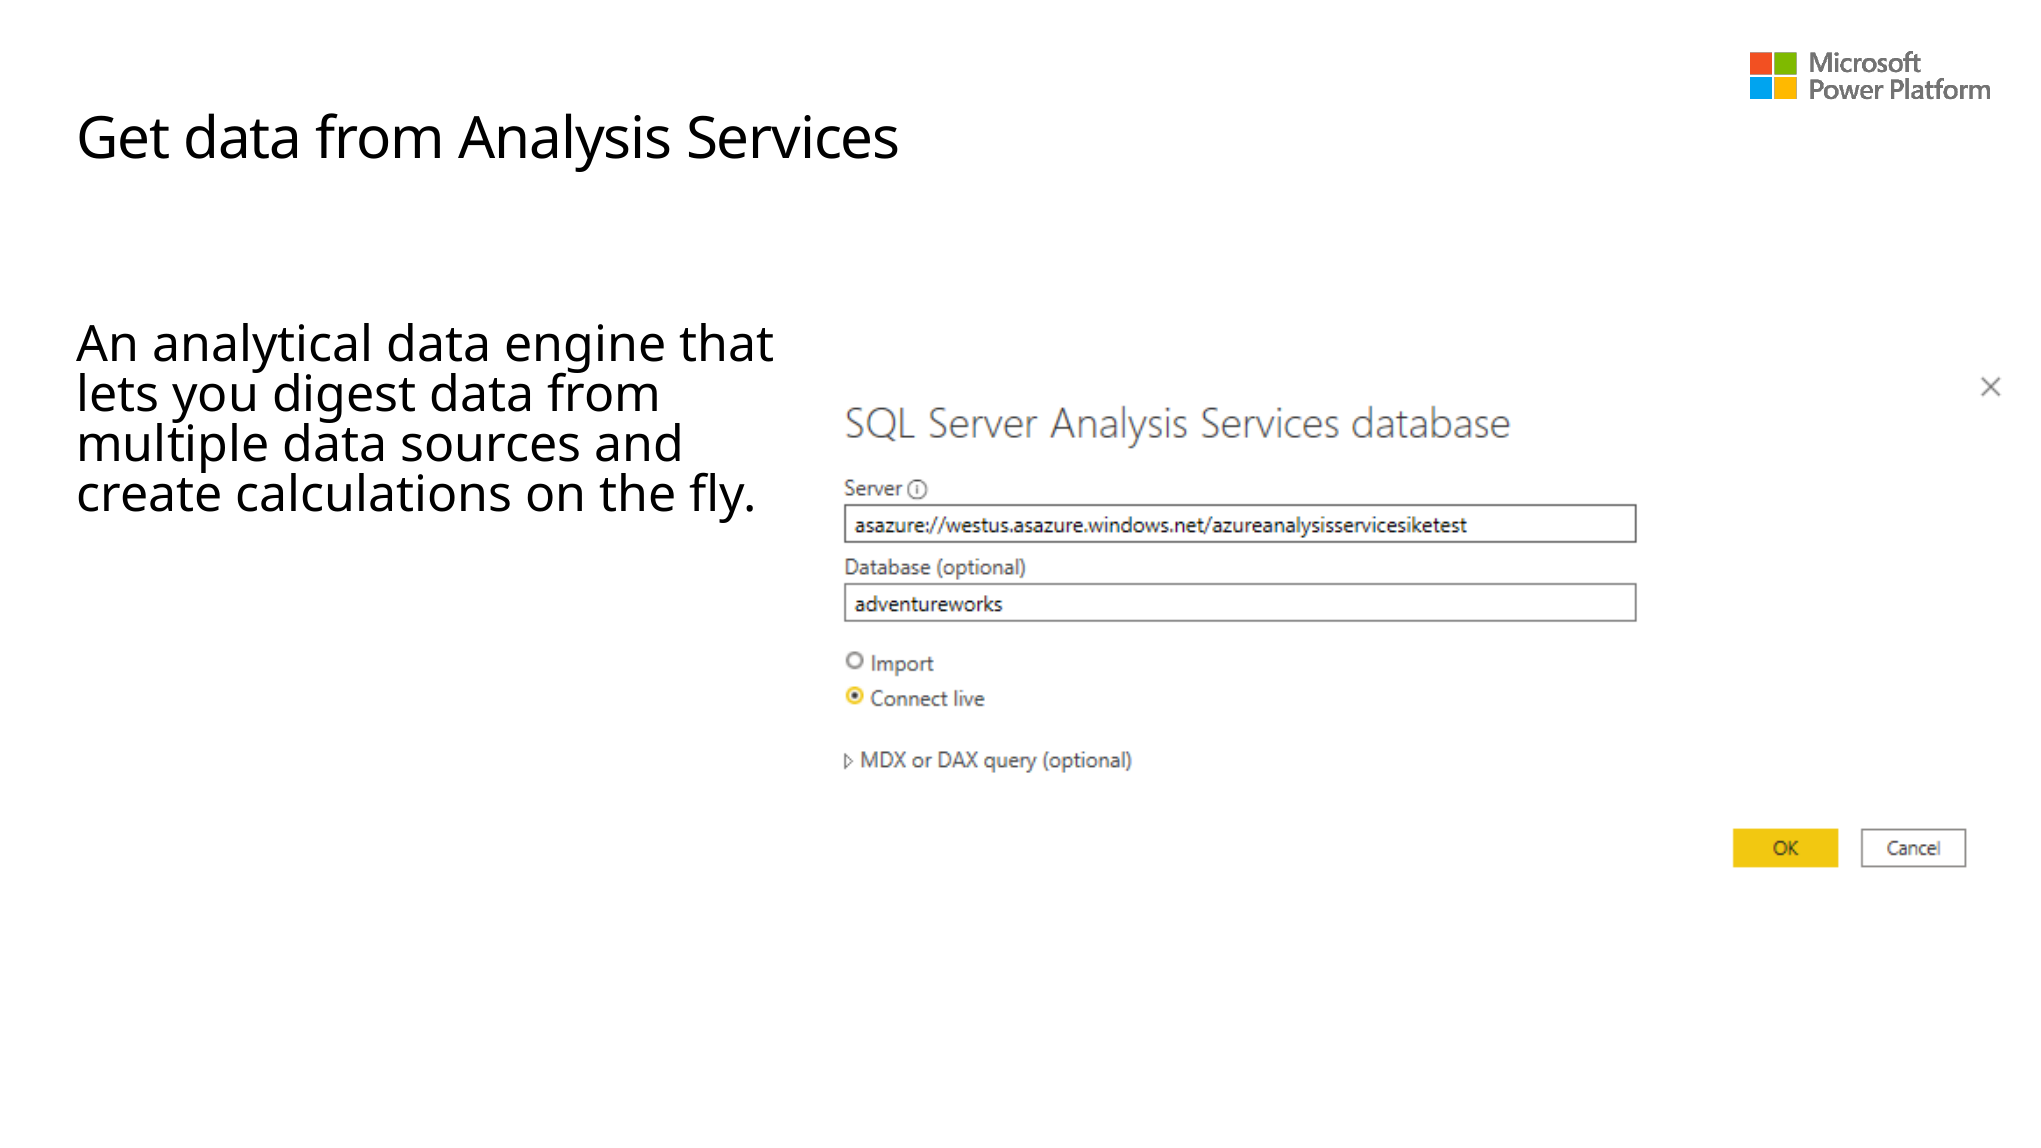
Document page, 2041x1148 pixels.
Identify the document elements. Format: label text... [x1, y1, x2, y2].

title Get data from Analysis Services [76, 103, 1969, 172]
picture [798, 365, 2014, 915]
picture [1704, 6, 2037, 145]
list An analytical data engine that lets you digest data from multiple data sources and create calculations on the fly. [76, 321, 800, 753]
